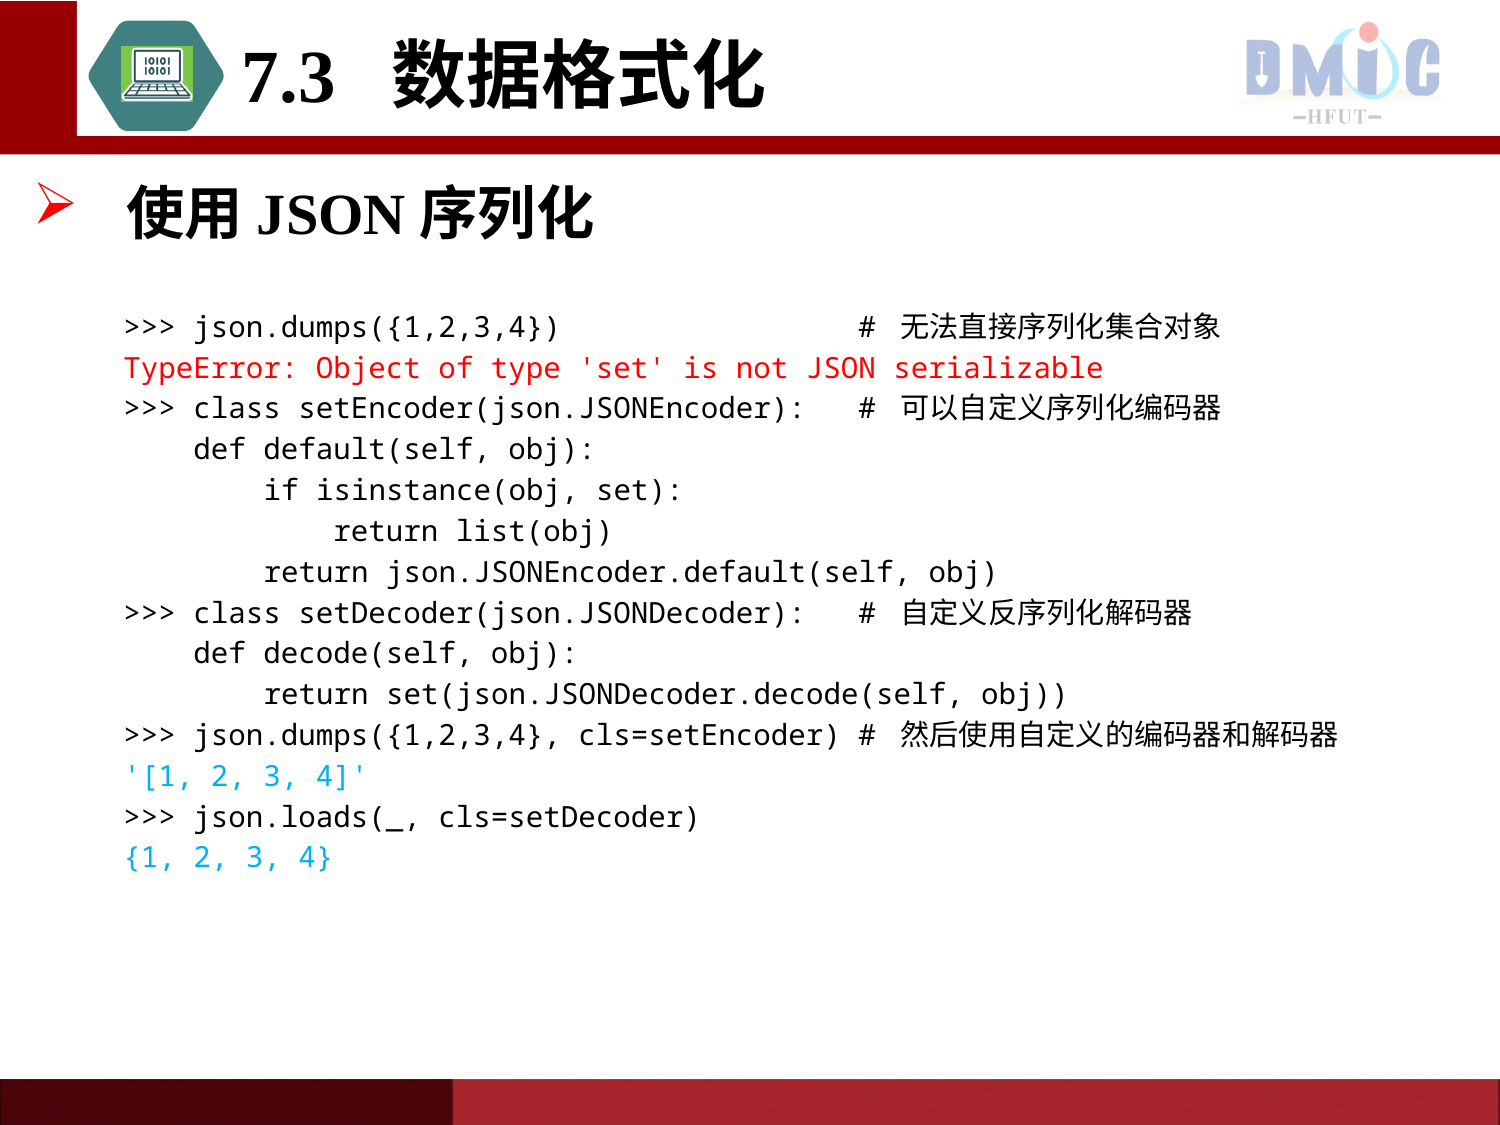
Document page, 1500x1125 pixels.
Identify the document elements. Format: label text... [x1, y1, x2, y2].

list >>> json.dumps({1,2,3,4}) # 无法直接序列化集合对象 TypeError: Object of type 'set' is not JSON serializable >>> class setEncoder(json.JSONEncoder): # 可以自定义序列化编码器 def default(self, obj): if isinstance(obj, set): return list(obj) return json.JSONEncoder.default(self, obj) >>> class setDecoder(json.JSONDecoder): # 自定义反序列化解码器 def decode(self, obj): return set(json.JSONDecoder.decode(self, obj)) >>> json.dumps({1,2,3,4}, cls=setEncoder) # 然后使用自定义的编码器和解码器 '[1, 2, 3, 4]' >>> json.loads(_, cls=setDecoder) {1, 2, 3, 4} [111, 302, 1463, 1071]
picture [0, 1079, 1500, 1125]
title 使用JSON序列化 [17, 101, 1500, 254]
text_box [88, 20, 1428, 132]
